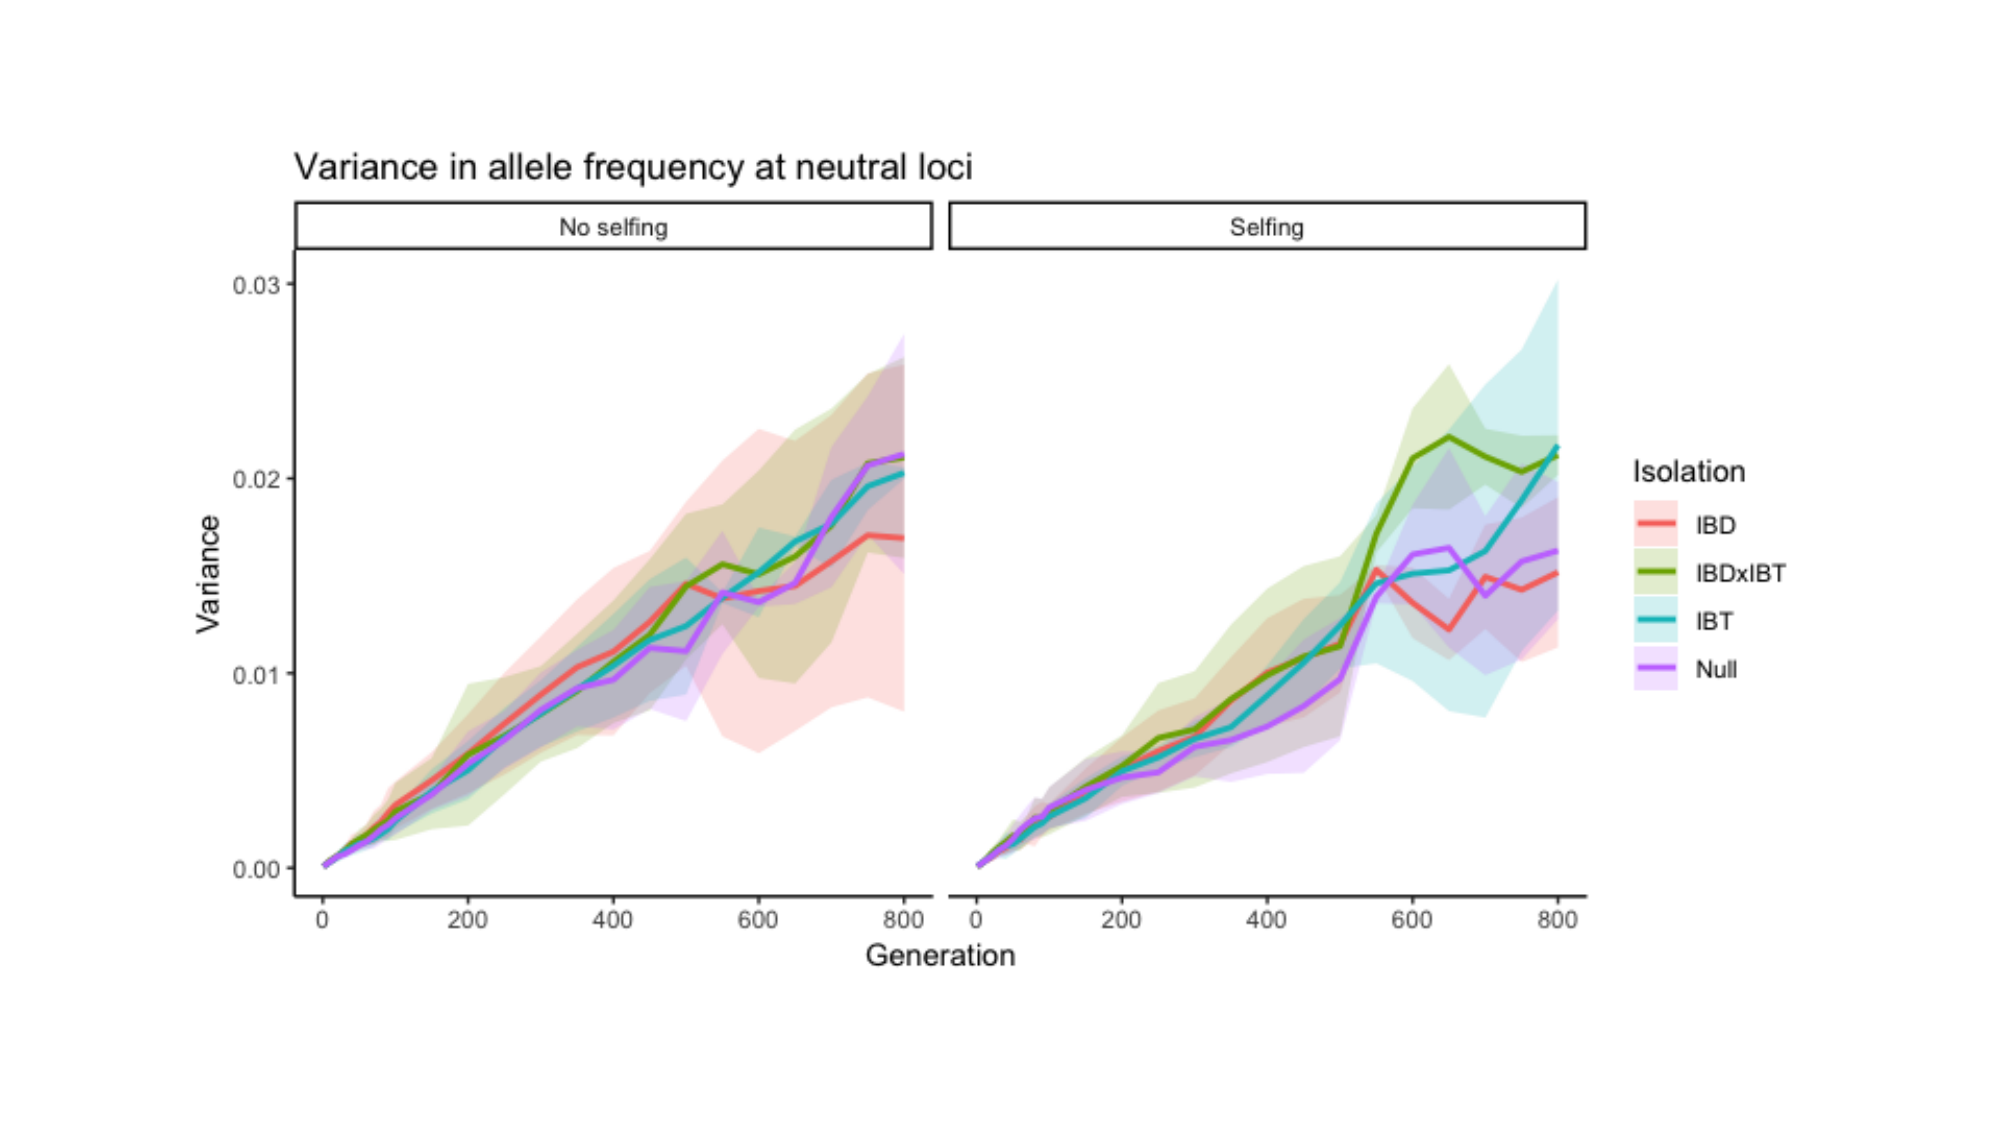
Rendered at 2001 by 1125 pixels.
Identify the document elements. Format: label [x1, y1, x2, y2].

picture [182, 138, 1818, 987]
